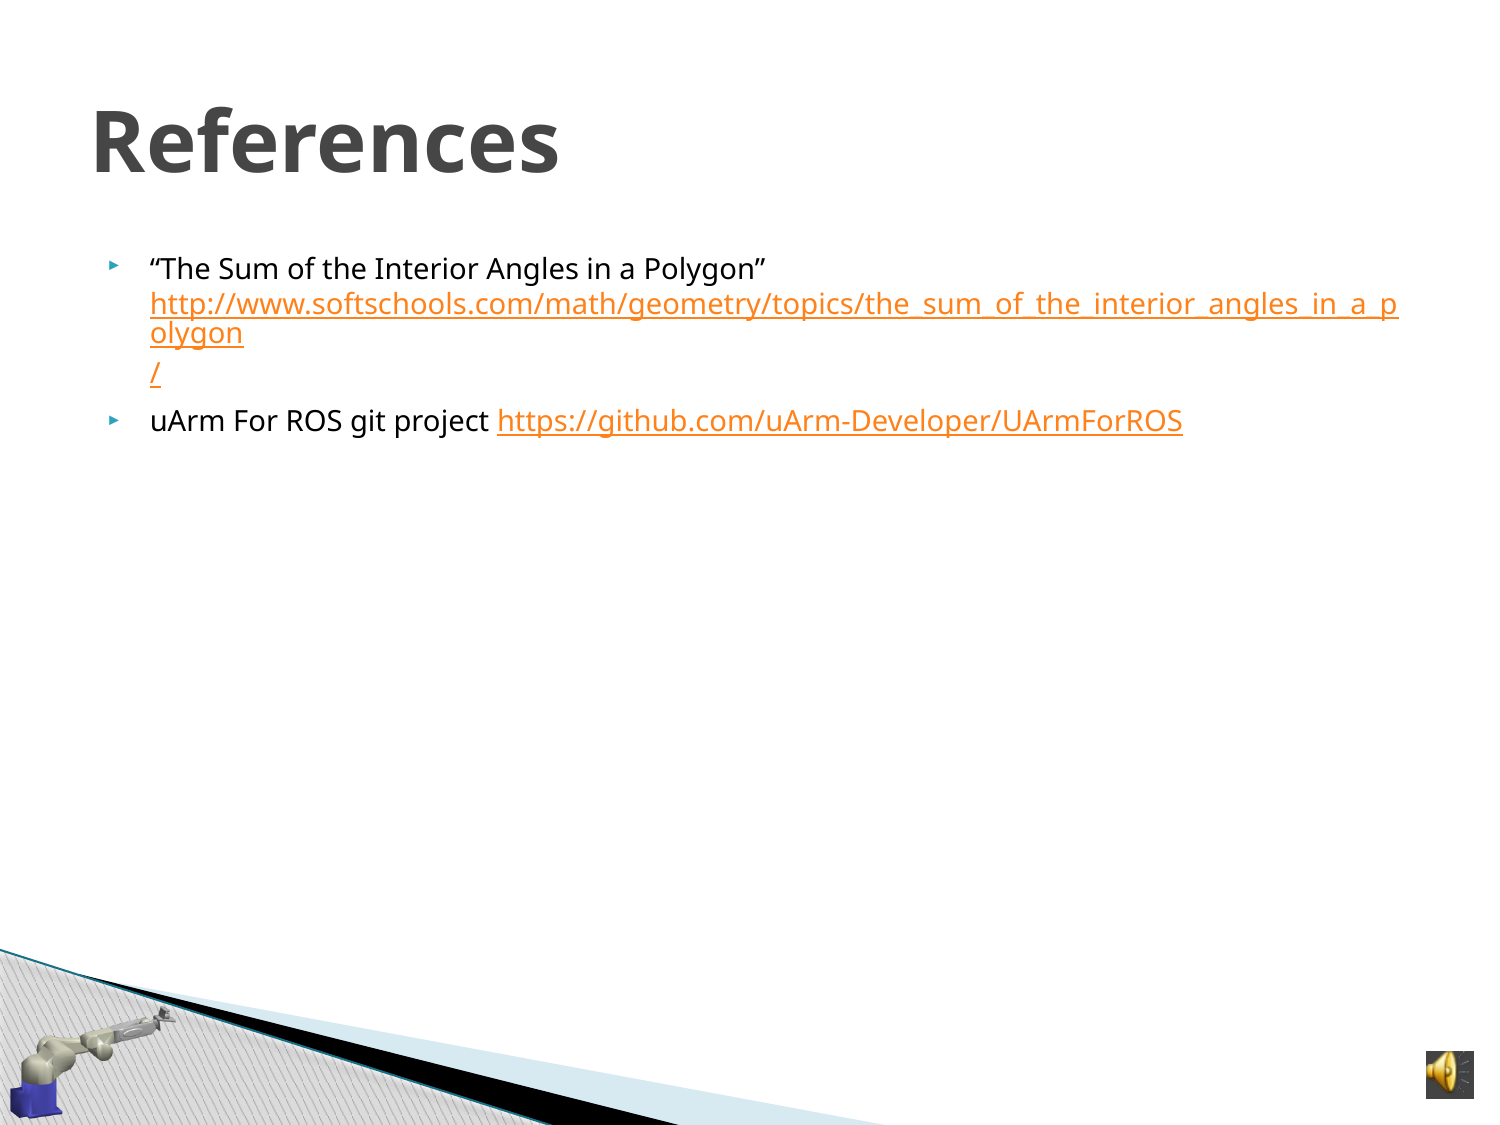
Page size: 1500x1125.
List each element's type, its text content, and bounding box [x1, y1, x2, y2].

picture [1424, 1049, 1475, 1100]
list “The Sum of the Interior Angles in a Polygon” http://www.softschools.com/math/geometry/topics/the_sum_of_the_interior_angles_in_a_polygon/ uArm For ROS git project https://github.com/uArm-Developer/UArmForROS [75, 243, 1425, 986]
picture [0, 987, 217, 1125]
title References [75, 45, 1425, 233]
